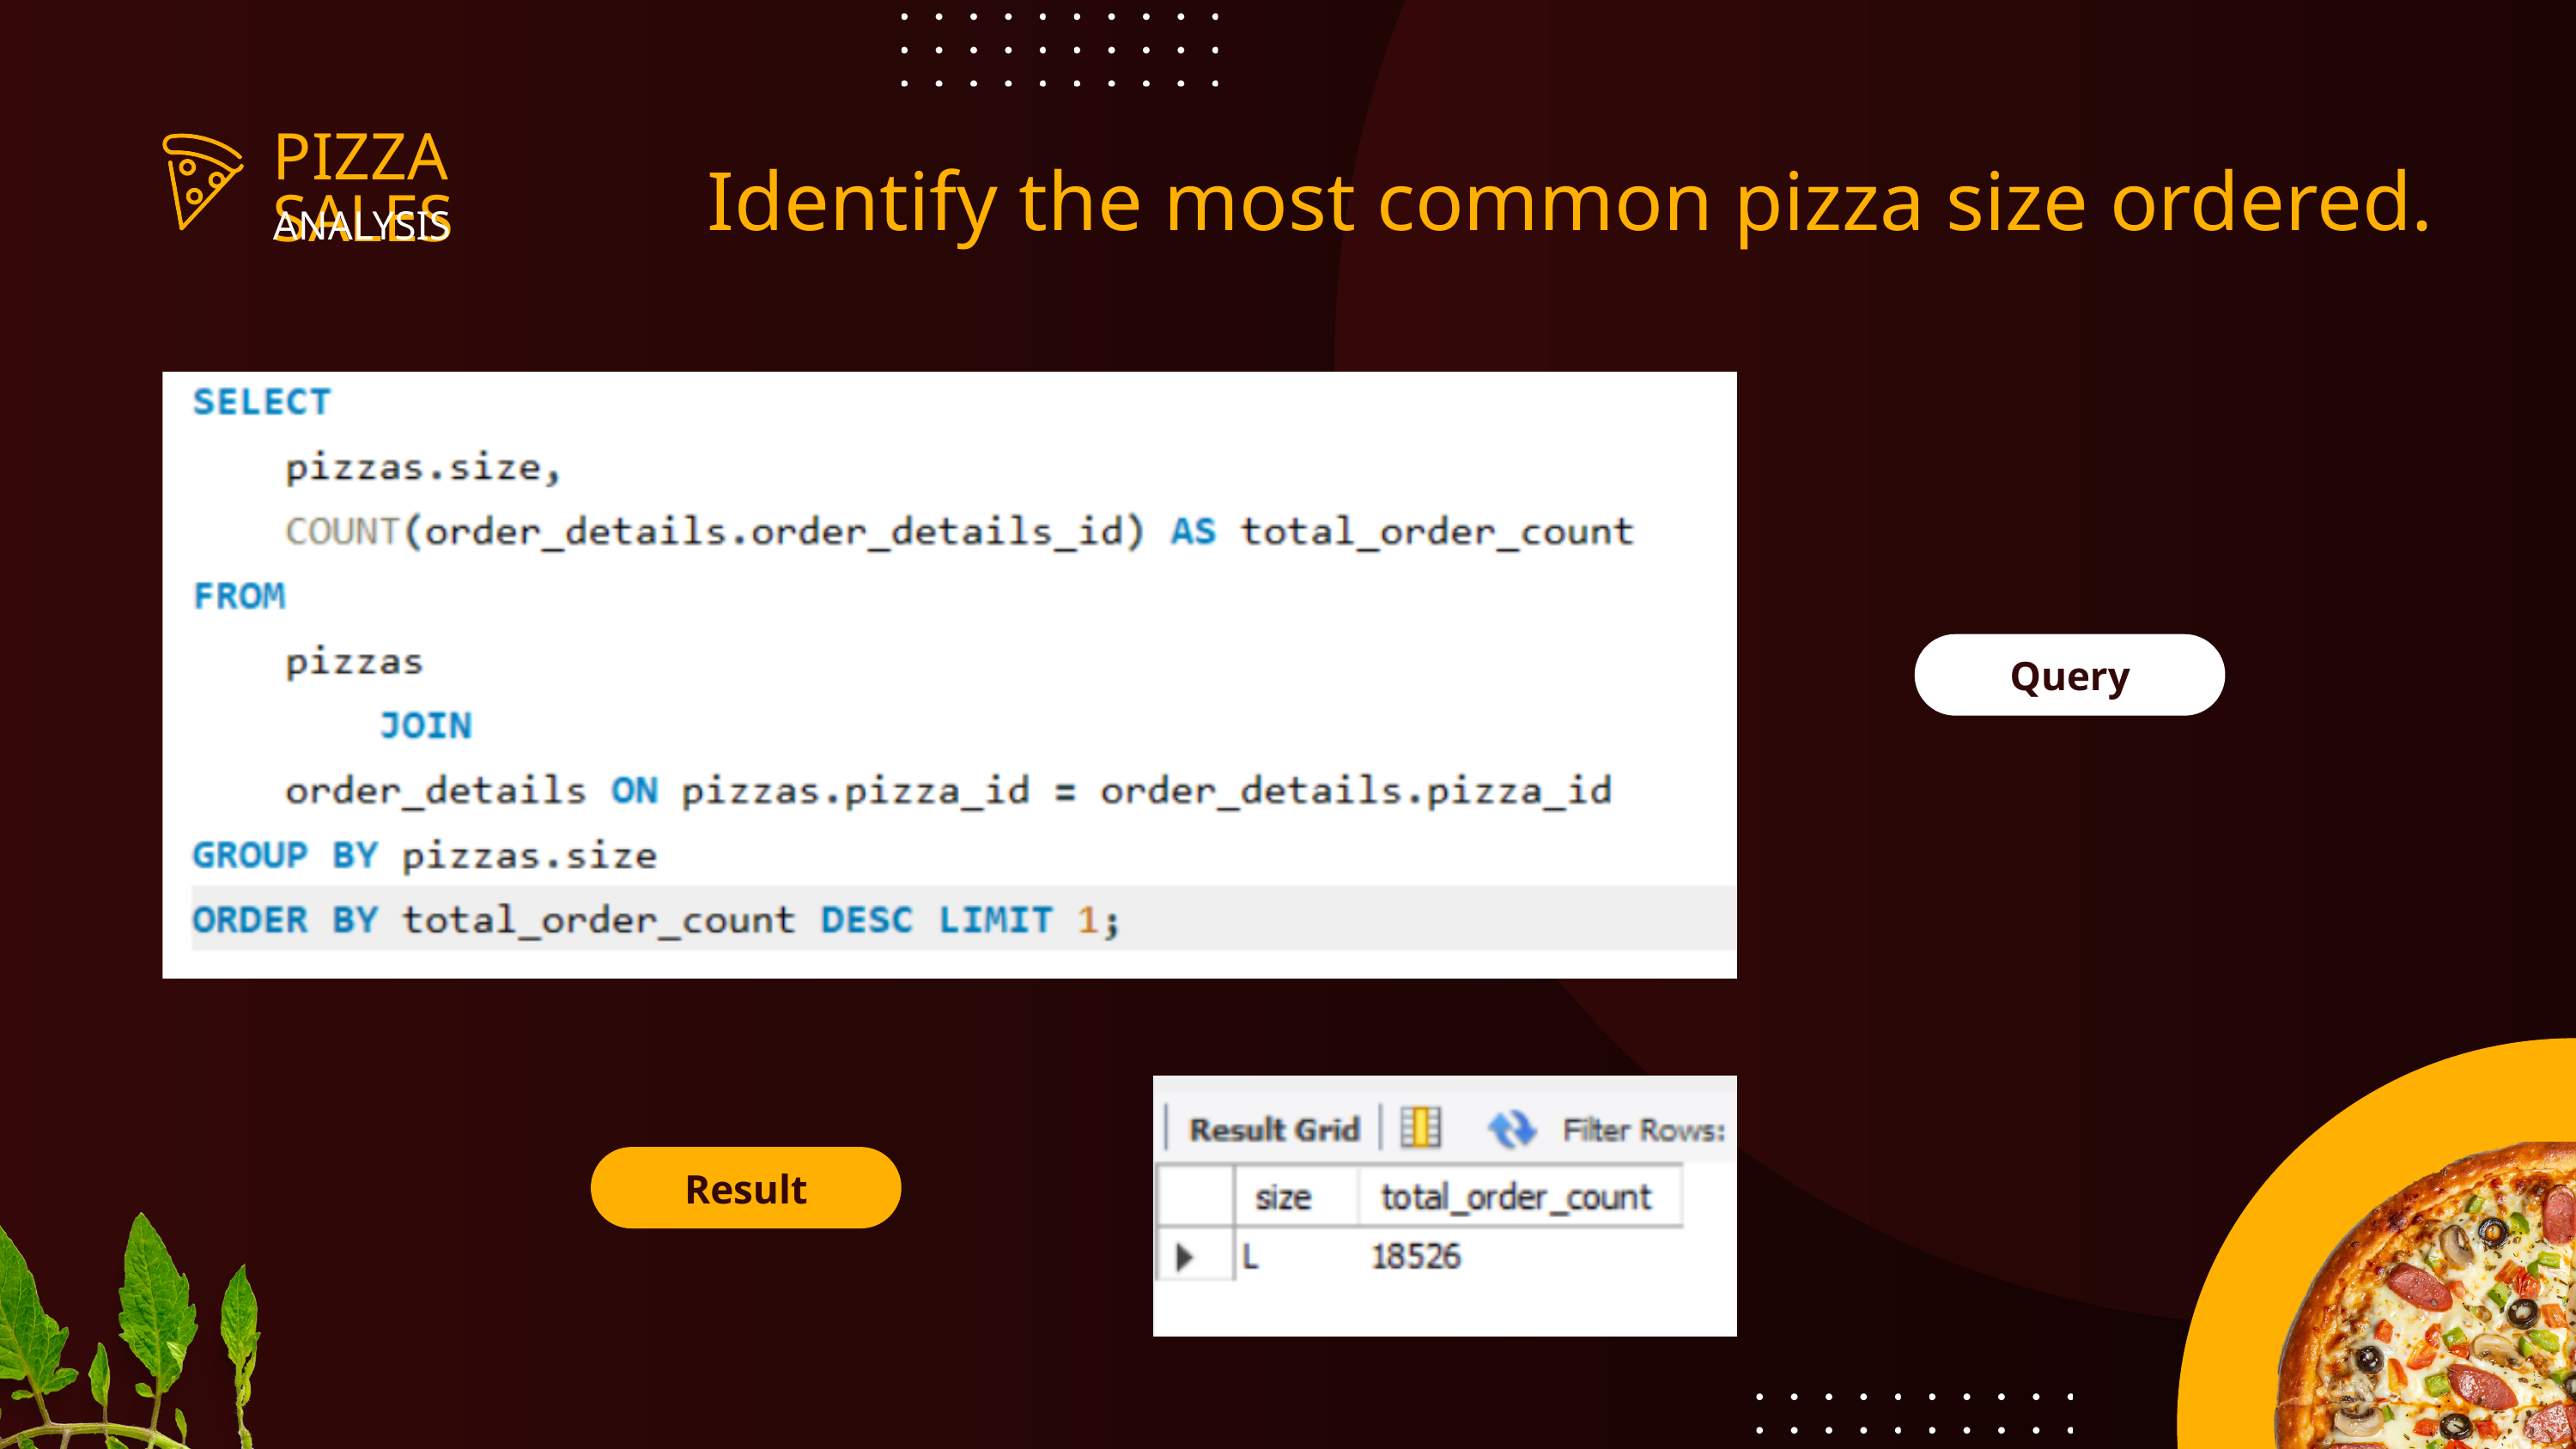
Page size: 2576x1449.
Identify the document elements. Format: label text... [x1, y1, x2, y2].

text_box [162, 132, 245, 231]
text_box PIZZA SALES [272, 130, 621, 192]
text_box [2177, 1038, 2576, 1449]
text_box [0, 1187, 281, 1449]
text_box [1914, 634, 2226, 716]
text_box Identify the most common pizza size ordered. [398, 169, 1328, 324]
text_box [590, 1146, 902, 1229]
text_box PIZZA SALES [272, 248, 398, 255]
text_box [901, 0, 1218, 87]
text_box [162, 372, 1328, 979]
text_box [1153, 1076, 1737, 1337]
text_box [1334, 0, 2576, 1326]
text_box [1756, 1393, 2074, 1449]
text_box ANALYSIS [272, 192, 398, 248]
